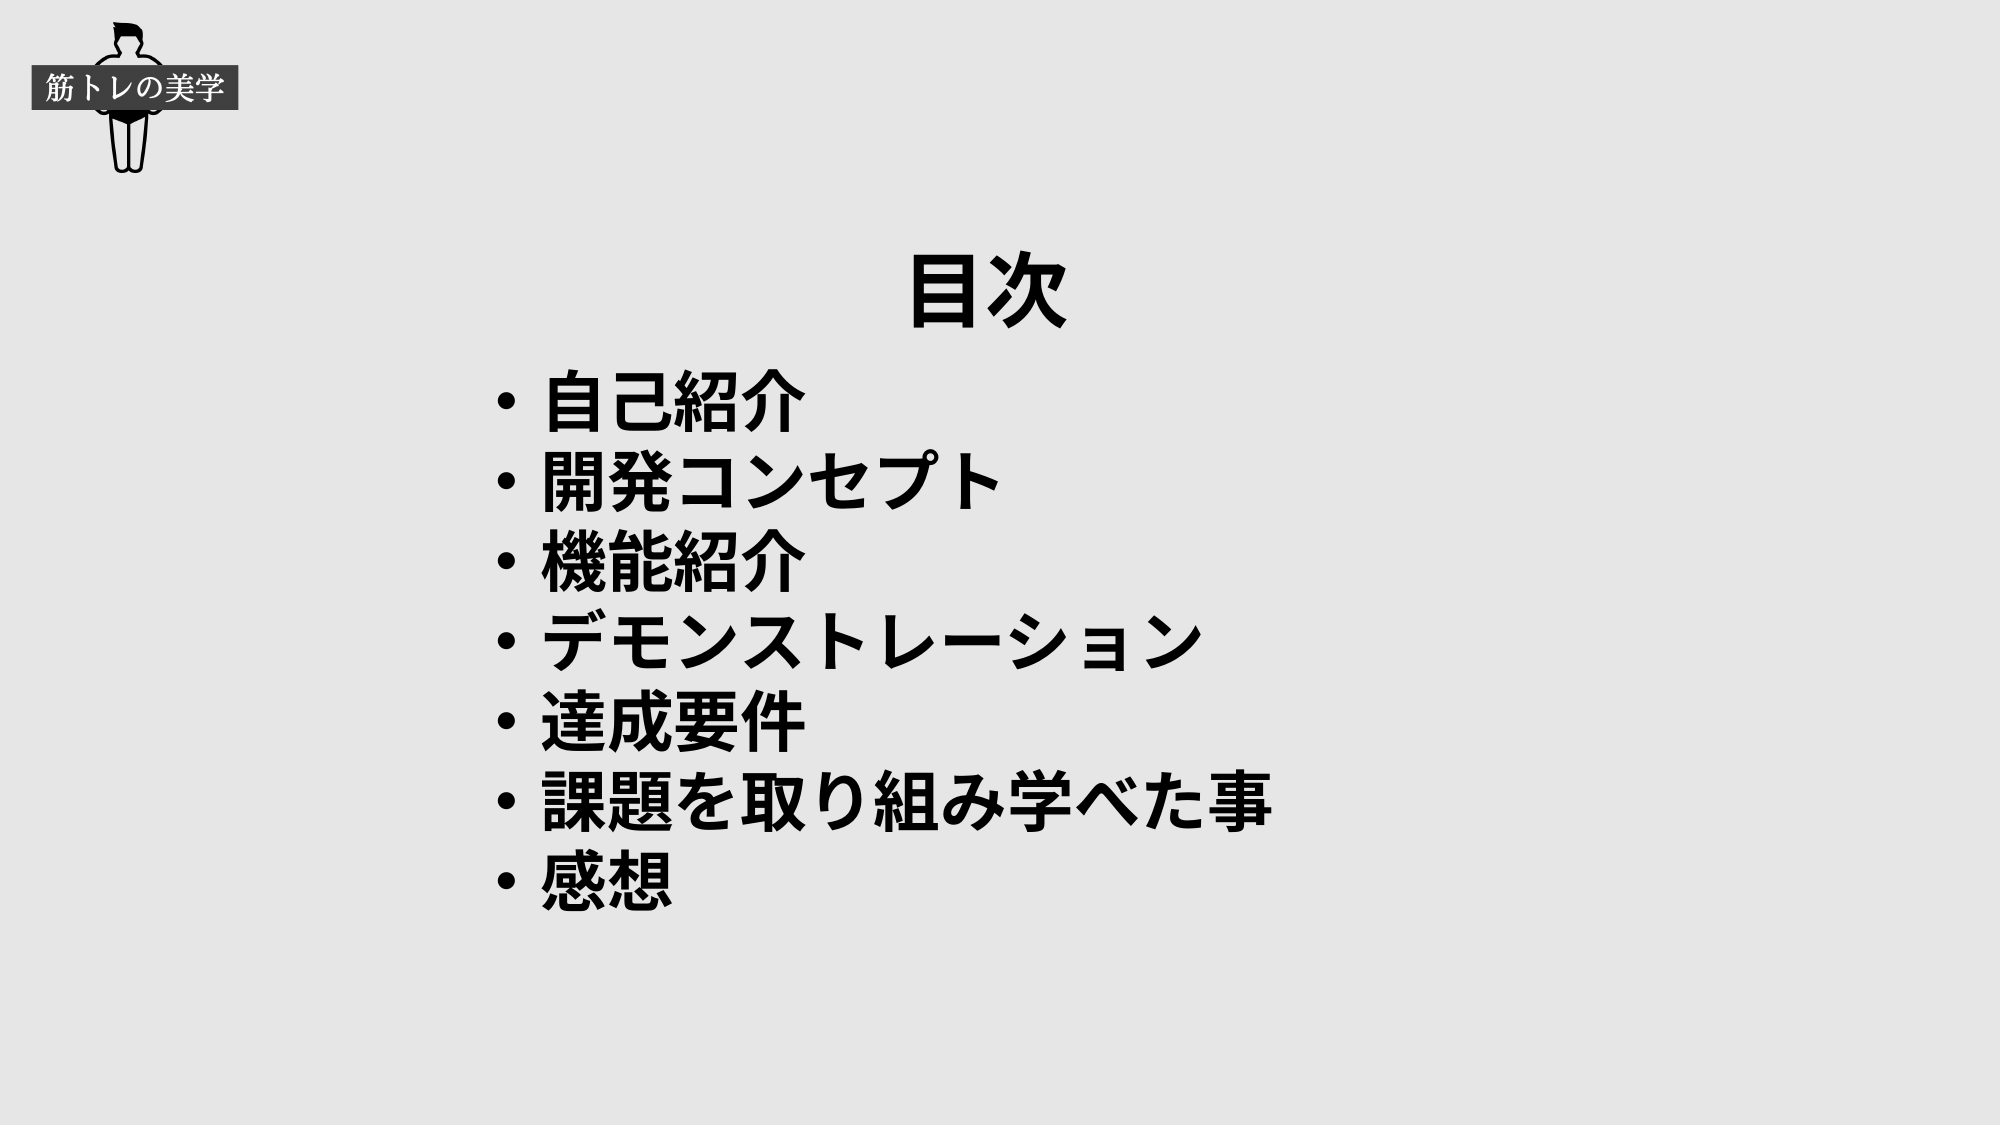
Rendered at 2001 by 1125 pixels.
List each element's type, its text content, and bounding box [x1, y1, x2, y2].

text_box ・自己紹介 ・開発コンセプト ・機能紹介 ・デモンストレーション ・達成要件 ・課題を取り組み学べた事 ・感想 [458, 352, 1541, 928]
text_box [31, 22, 239, 173]
text_box 目次 [888, 230, 1112, 346]
